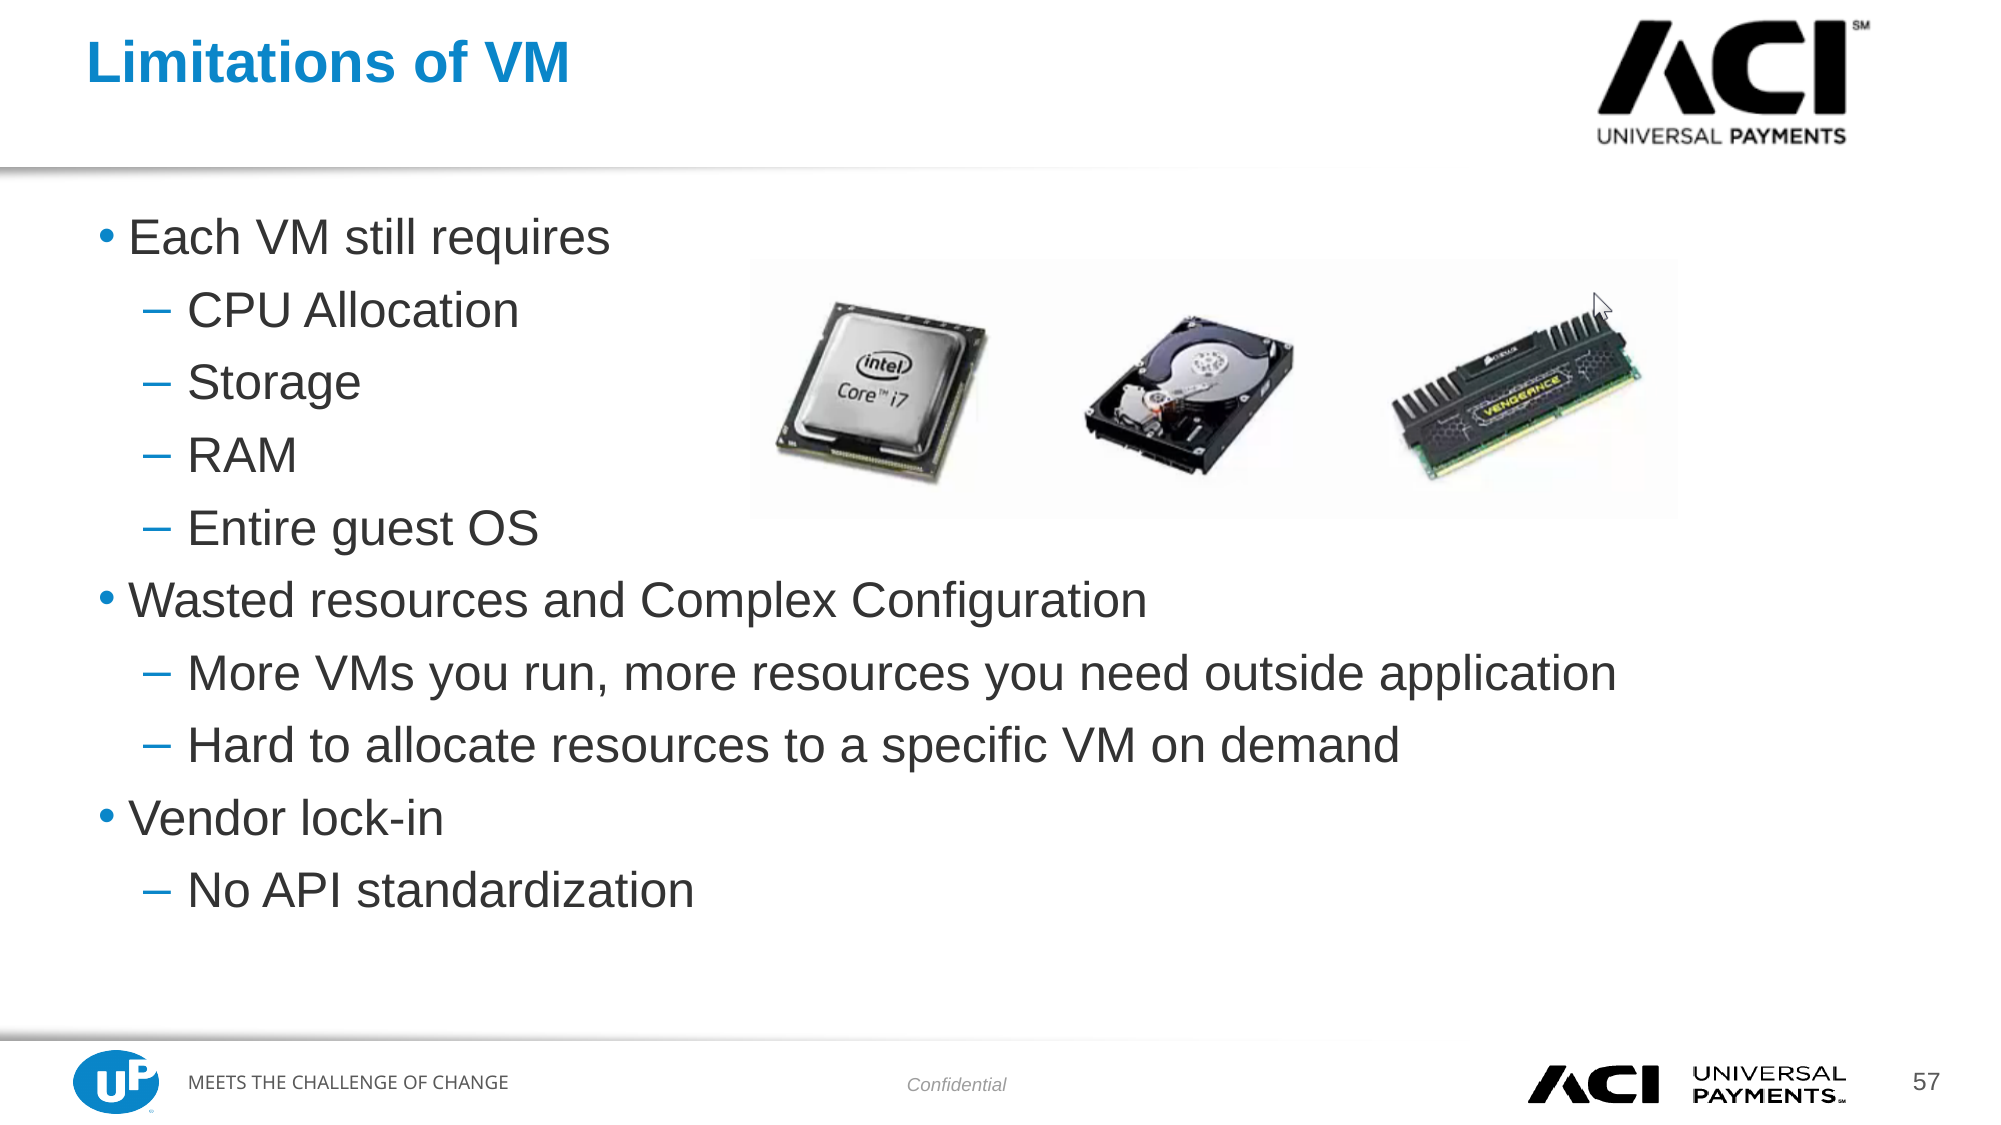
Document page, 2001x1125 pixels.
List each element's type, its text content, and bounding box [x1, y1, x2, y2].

picture [98, 1072, 124, 1102]
picture [0, 991, 2001, 1125]
title Limitations of VM [71, 13, 1594, 105]
picture [1595, 13, 1872, 152]
picture [750, 258, 1678, 519]
picture [0, 167, 2000, 216]
list Each VM still requires CPU Allocation Storage RAM Entire guest OS Wasted resources and Complex Configuration More VMs you run, more resources you need outside application Hard to allocate resources to a specific VM on demand Vendor lock-in No API standardization [83, 197, 1842, 1058]
